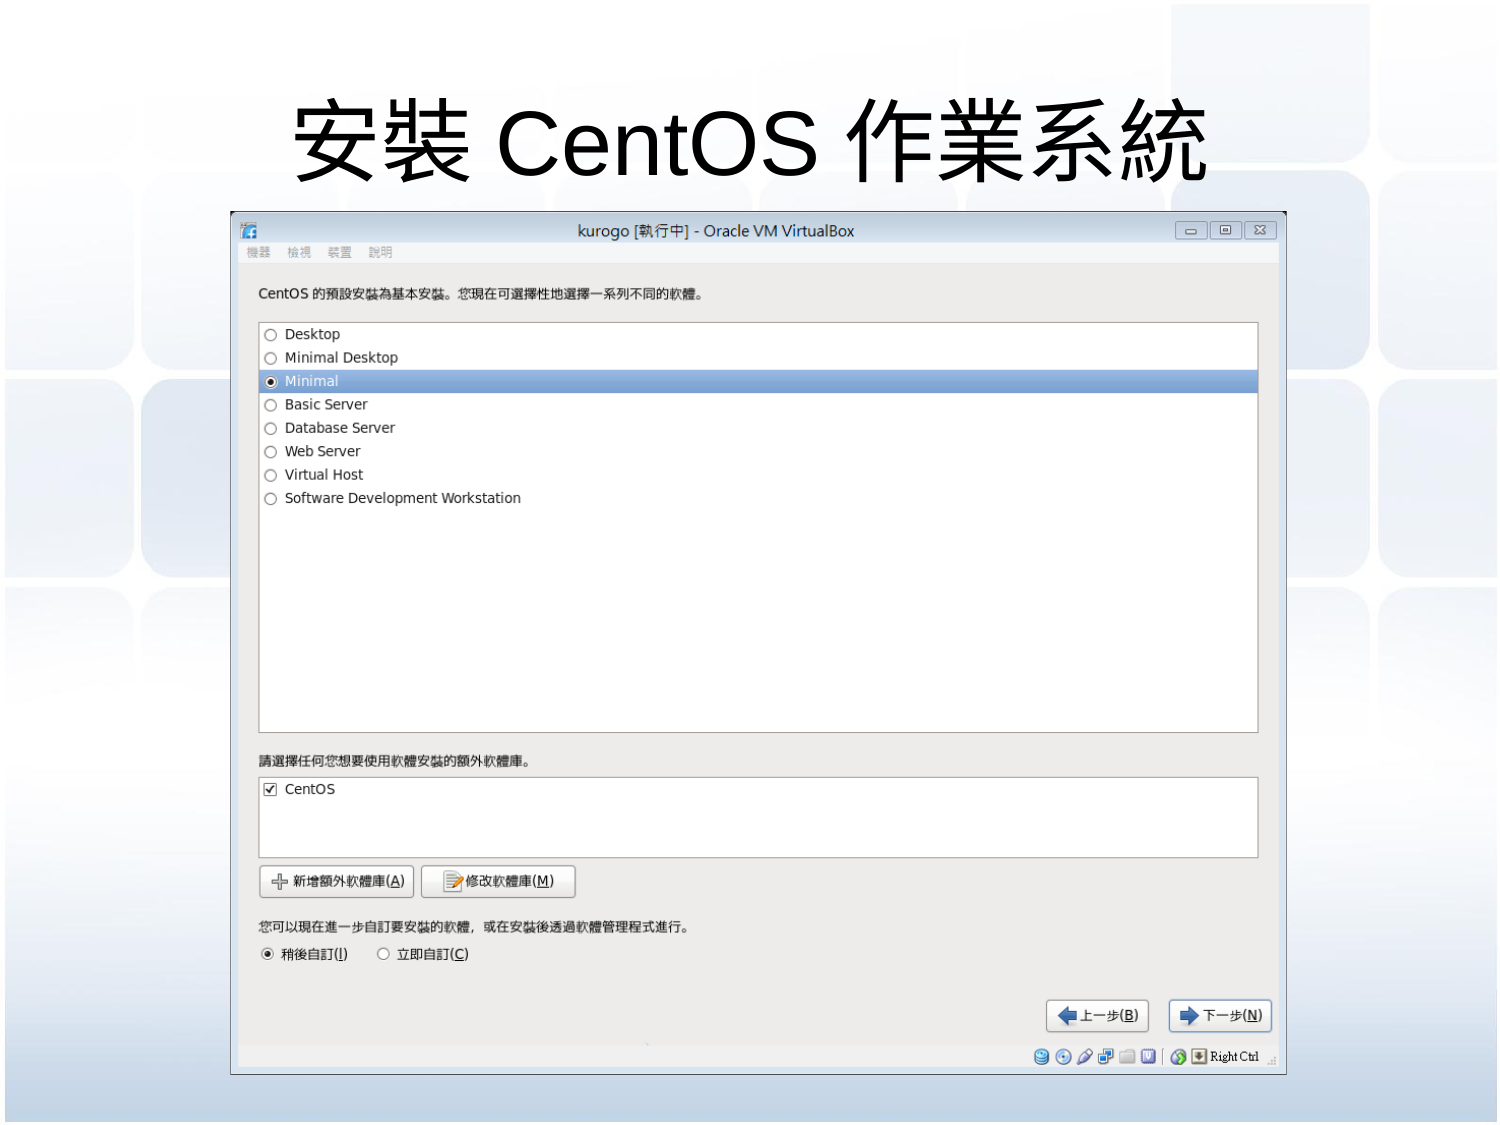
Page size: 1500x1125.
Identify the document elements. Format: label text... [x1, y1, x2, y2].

text_box [230, 211, 1287, 1075]
picture [0, 0, 1500, 1125]
title 安裝CentOS作業系統 [75, 45, 1425, 233]
